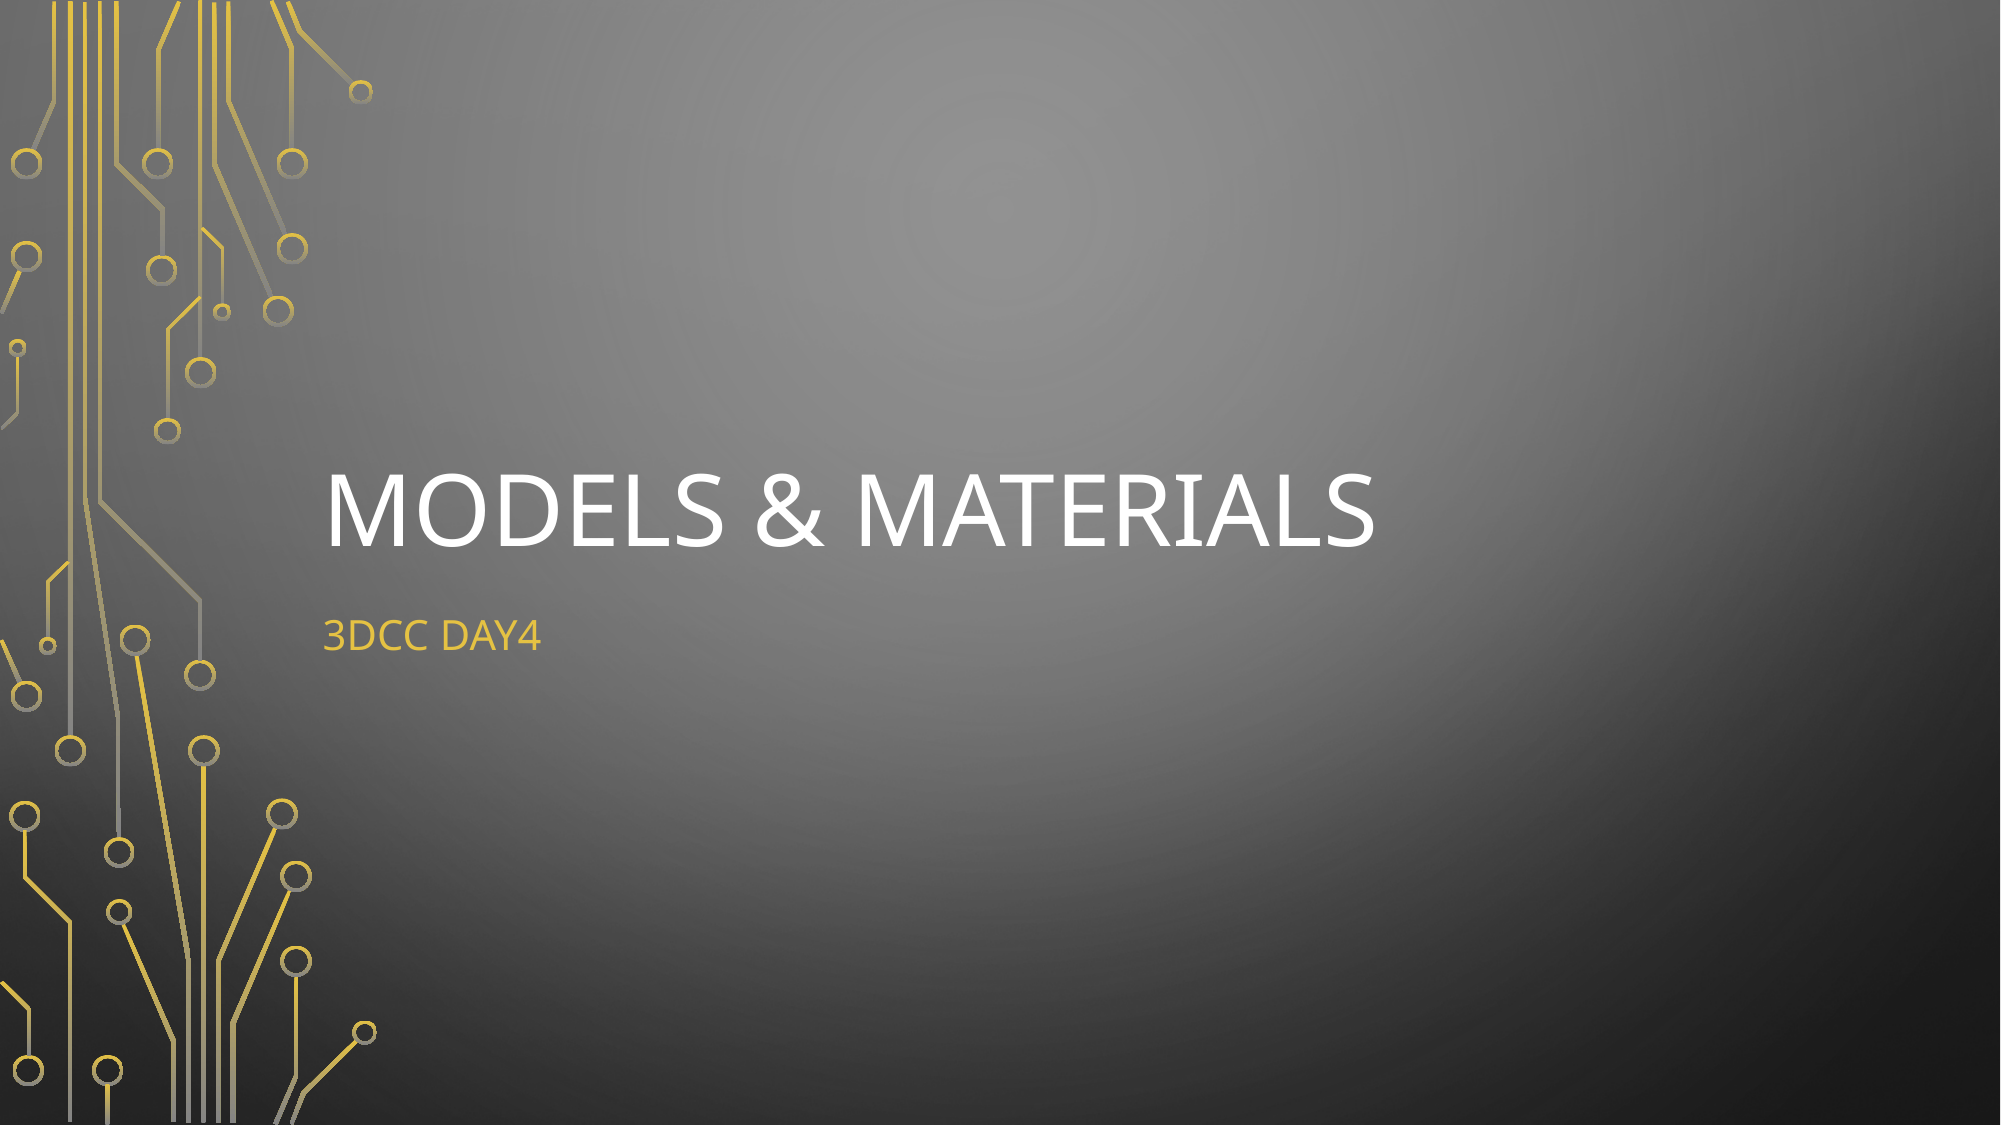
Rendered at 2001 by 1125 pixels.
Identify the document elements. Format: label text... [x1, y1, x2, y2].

subtitle 3DCC day4 [307, 590, 1750, 863]
title Models & materials [307, 184, 1750, 576]
